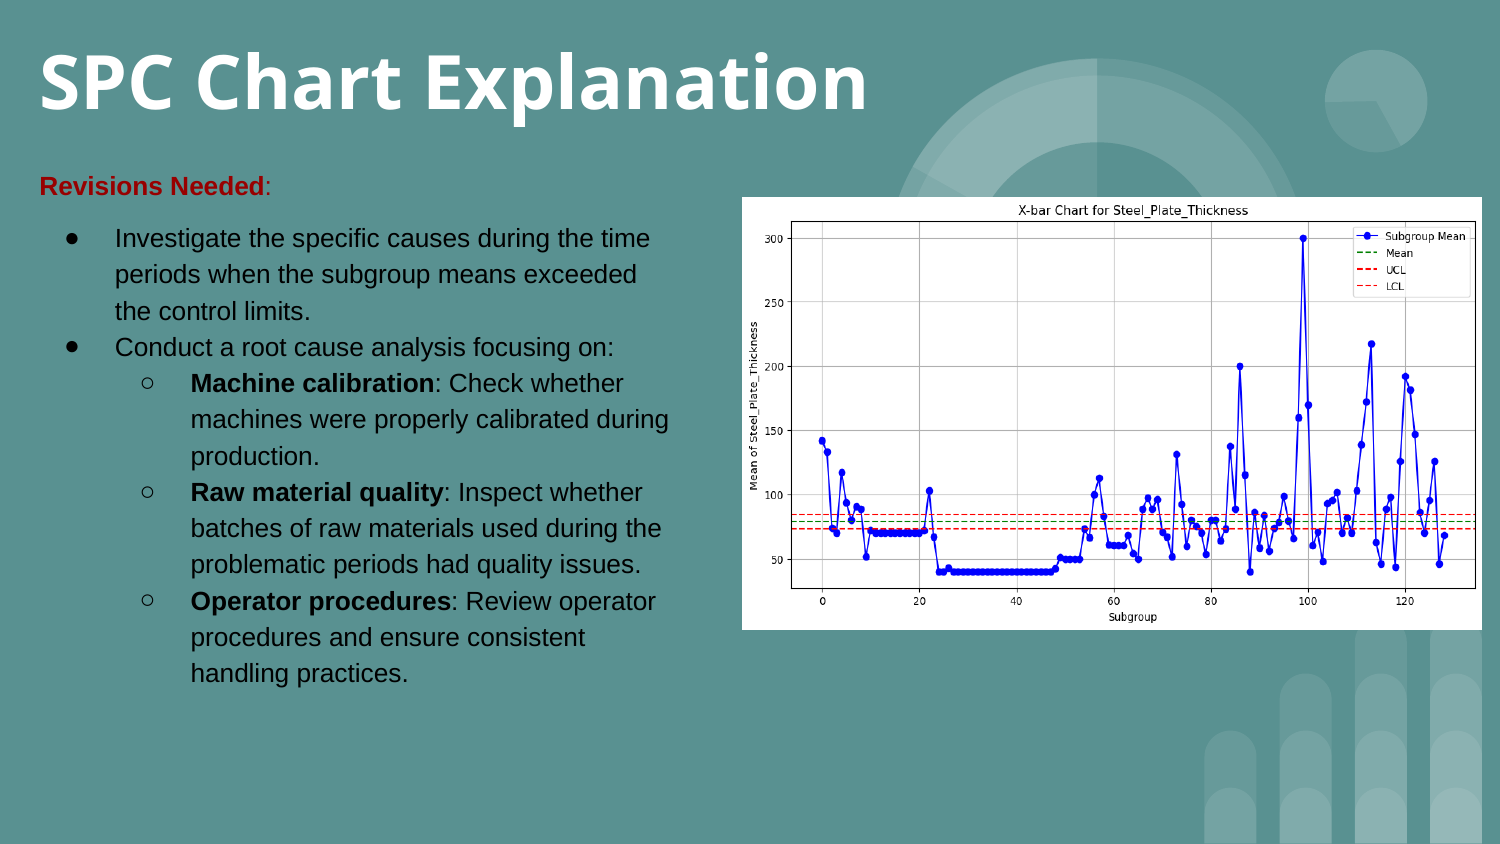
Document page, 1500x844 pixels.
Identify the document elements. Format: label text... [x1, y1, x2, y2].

title SPC Chart Explanation [24, 0, 995, 160]
subtitle Revisions Needed: Investigate the specific causes during the time periods when the subgroup means exceeded the control limits. Conduct a root cause analysis focusing on: Machine calibration: Check whether machines were properly calibrated during production. Raw material quality: Inspect whether batches of raw materials used during the problematic periods had quality issues. Operator procedures: Review operator procedures and ensure consistent handling practices. [24, 149, 693, 717]
picture [742, 197, 1482, 630]
